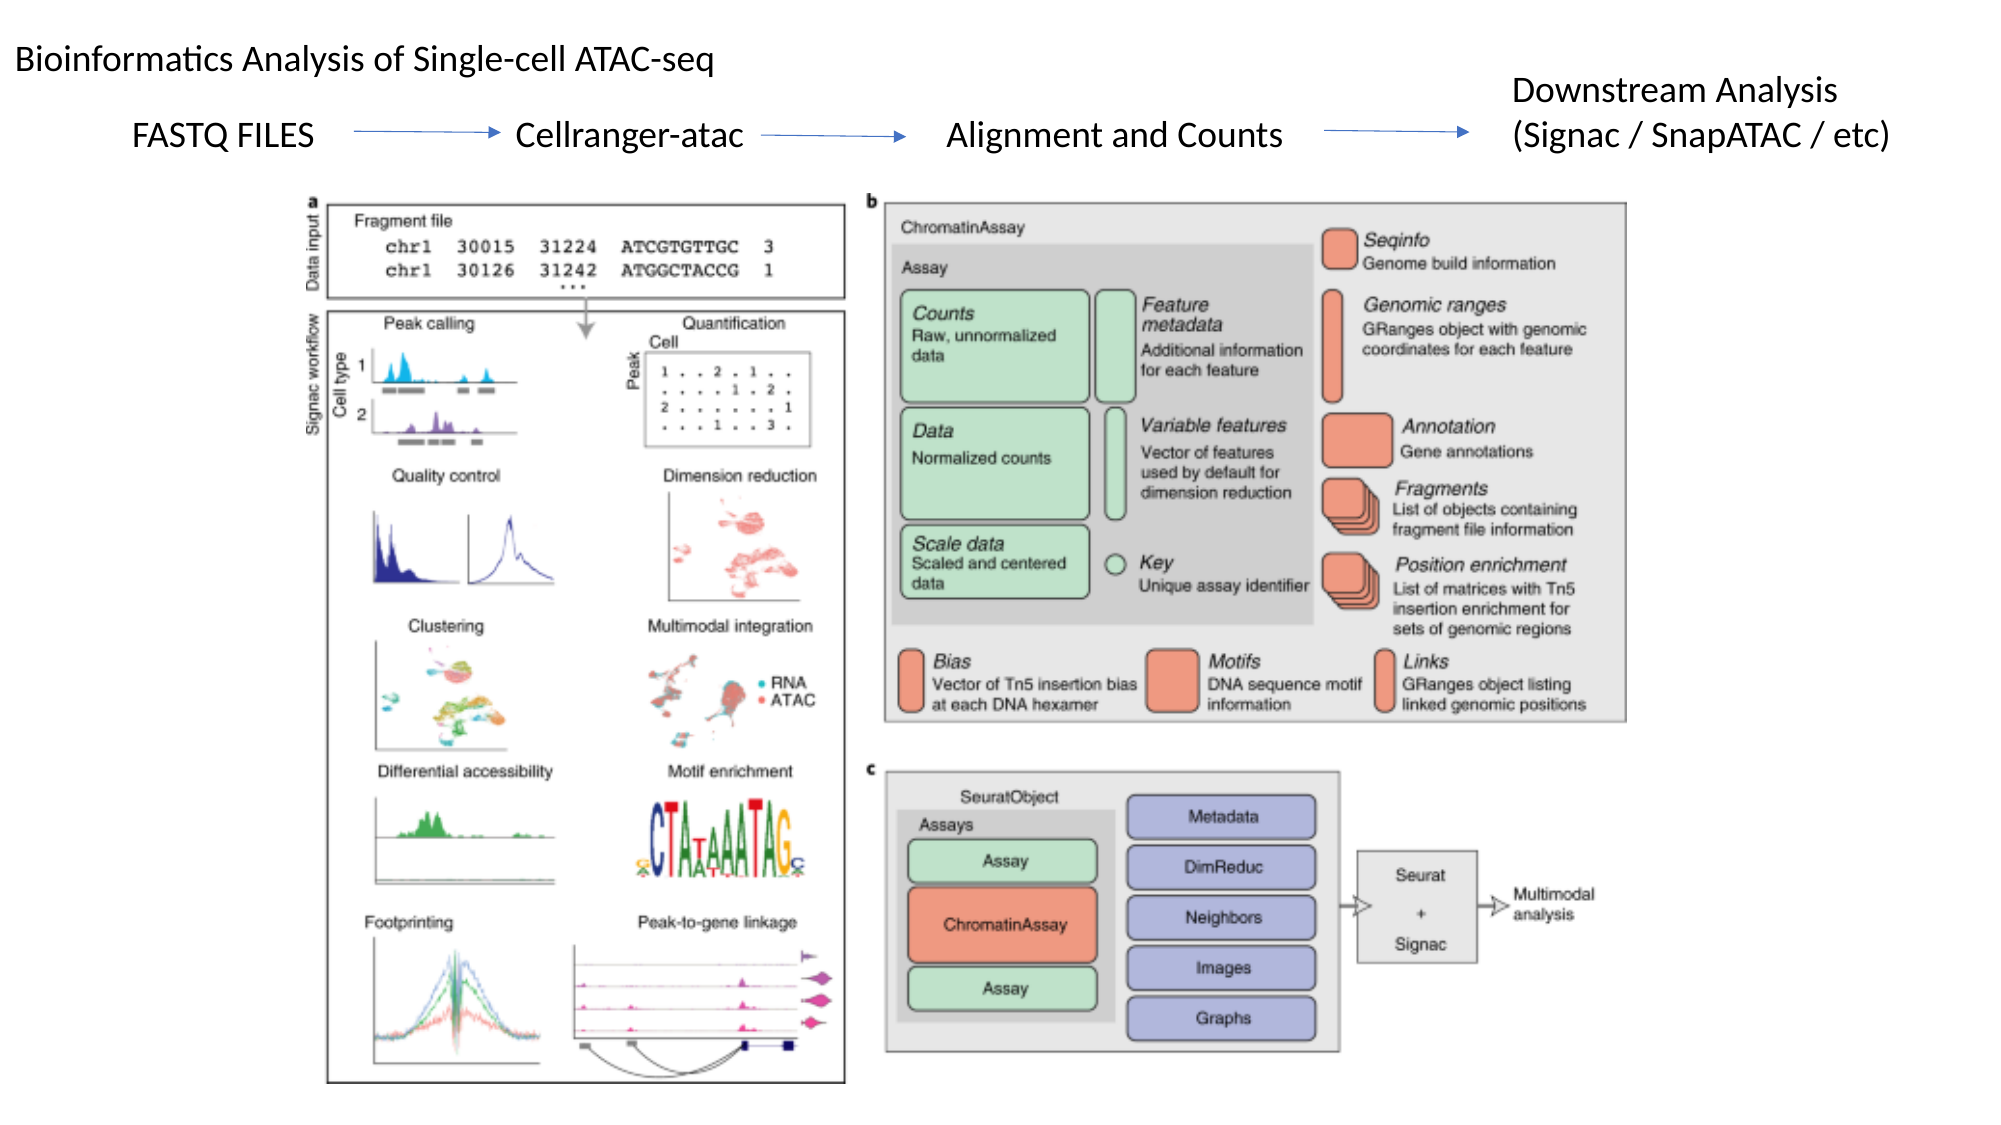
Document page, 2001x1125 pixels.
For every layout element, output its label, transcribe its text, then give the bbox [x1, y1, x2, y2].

text_box FASTQ FILES [117, 102, 330, 163]
picture [306, 193, 1627, 1084]
text_box Downstream Analysis (Signac / SnapATAC / etc) [1497, 57, 1907, 162]
text_box Alignment and Counts [931, 102, 1299, 163]
text_box Bioinformatics Analysis of Single-cell ATAC-seq [0, 26, 2000, 87]
text_box Cellranger-atac [500, 102, 760, 163]
